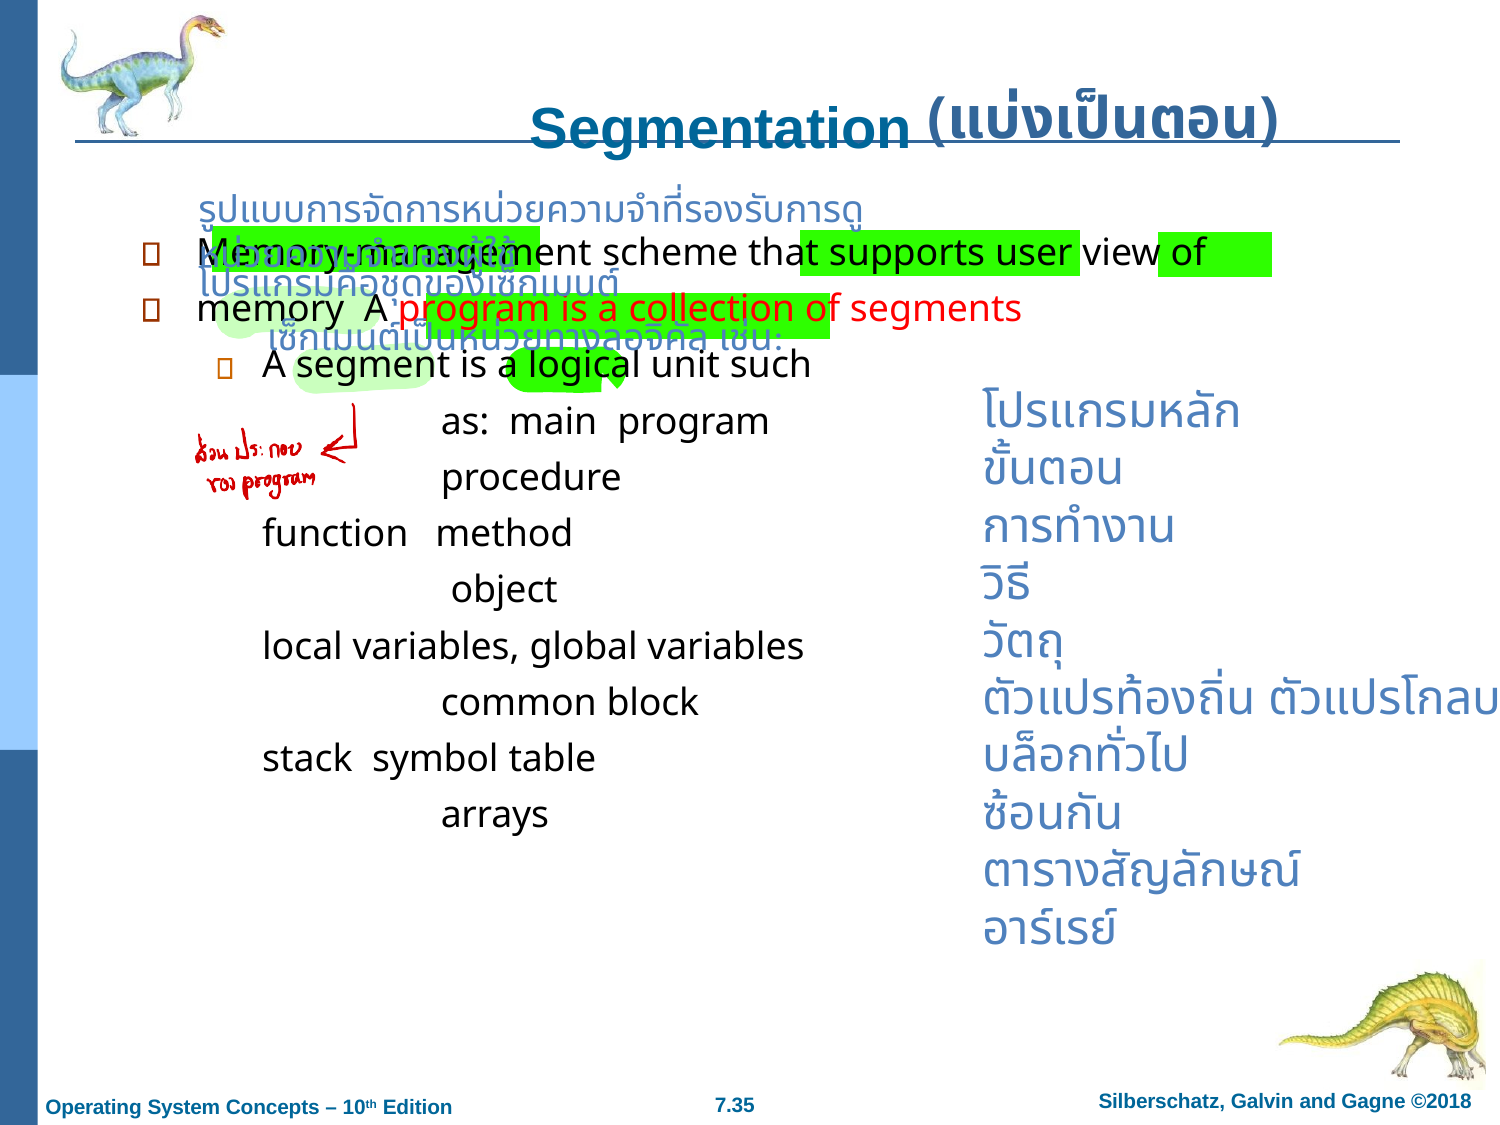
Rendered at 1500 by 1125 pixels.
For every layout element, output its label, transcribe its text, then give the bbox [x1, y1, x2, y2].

picture [58, 11, 228, 146]
text_box เซ็กเมนต์เป็นหน่วยทางลอจิคัล เช่น: [834, 305, 1003, 366]
footer Operating System Concepts – 10th Edition [43, 1093, 461, 1125]
slide_number 7.35 [712, 1094, 762, 1125]
picture [214, 345, 254, 387]
text_box รูปแบบการจัดการหน่วยความจำที่รองรับการดูหน่วยความจำของผู้ใช้ [183, 177, 934, 252]
title Segmentation (แบ่งเป็นตอน) [523, 36, 1450, 227]
picture [139, 229, 184, 275]
picture [1275, 962, 1486, 1090]
text_box โปรแกรมหลัก ขั้นตอน การทำงาน วิธี วัตถุ ตัวแปรท้องถิ่น ตัวแปรโกลบอล บล็อกทั่วไป ซ้อนกัน ตารางสัญลักษณ์ อาร์เรย์ [967, 371, 1500, 962]
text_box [195, 286, 830, 500]
text_box โปรแกรมคือชุดของเซ็กเมนต์ [183, 252, 934, 305]
slide_number Silberschatz, Galvin and Gagne ©2018 [1096, 1090, 1478, 1125]
text_box Memory-management scheme that supports user view of memory A program is a collection of segments A segment is a logical unit such as: main program procedure function method object local variables, global variables common block stack symbol table arrays [194, 214, 1290, 836]
picture [139, 285, 184, 331]
